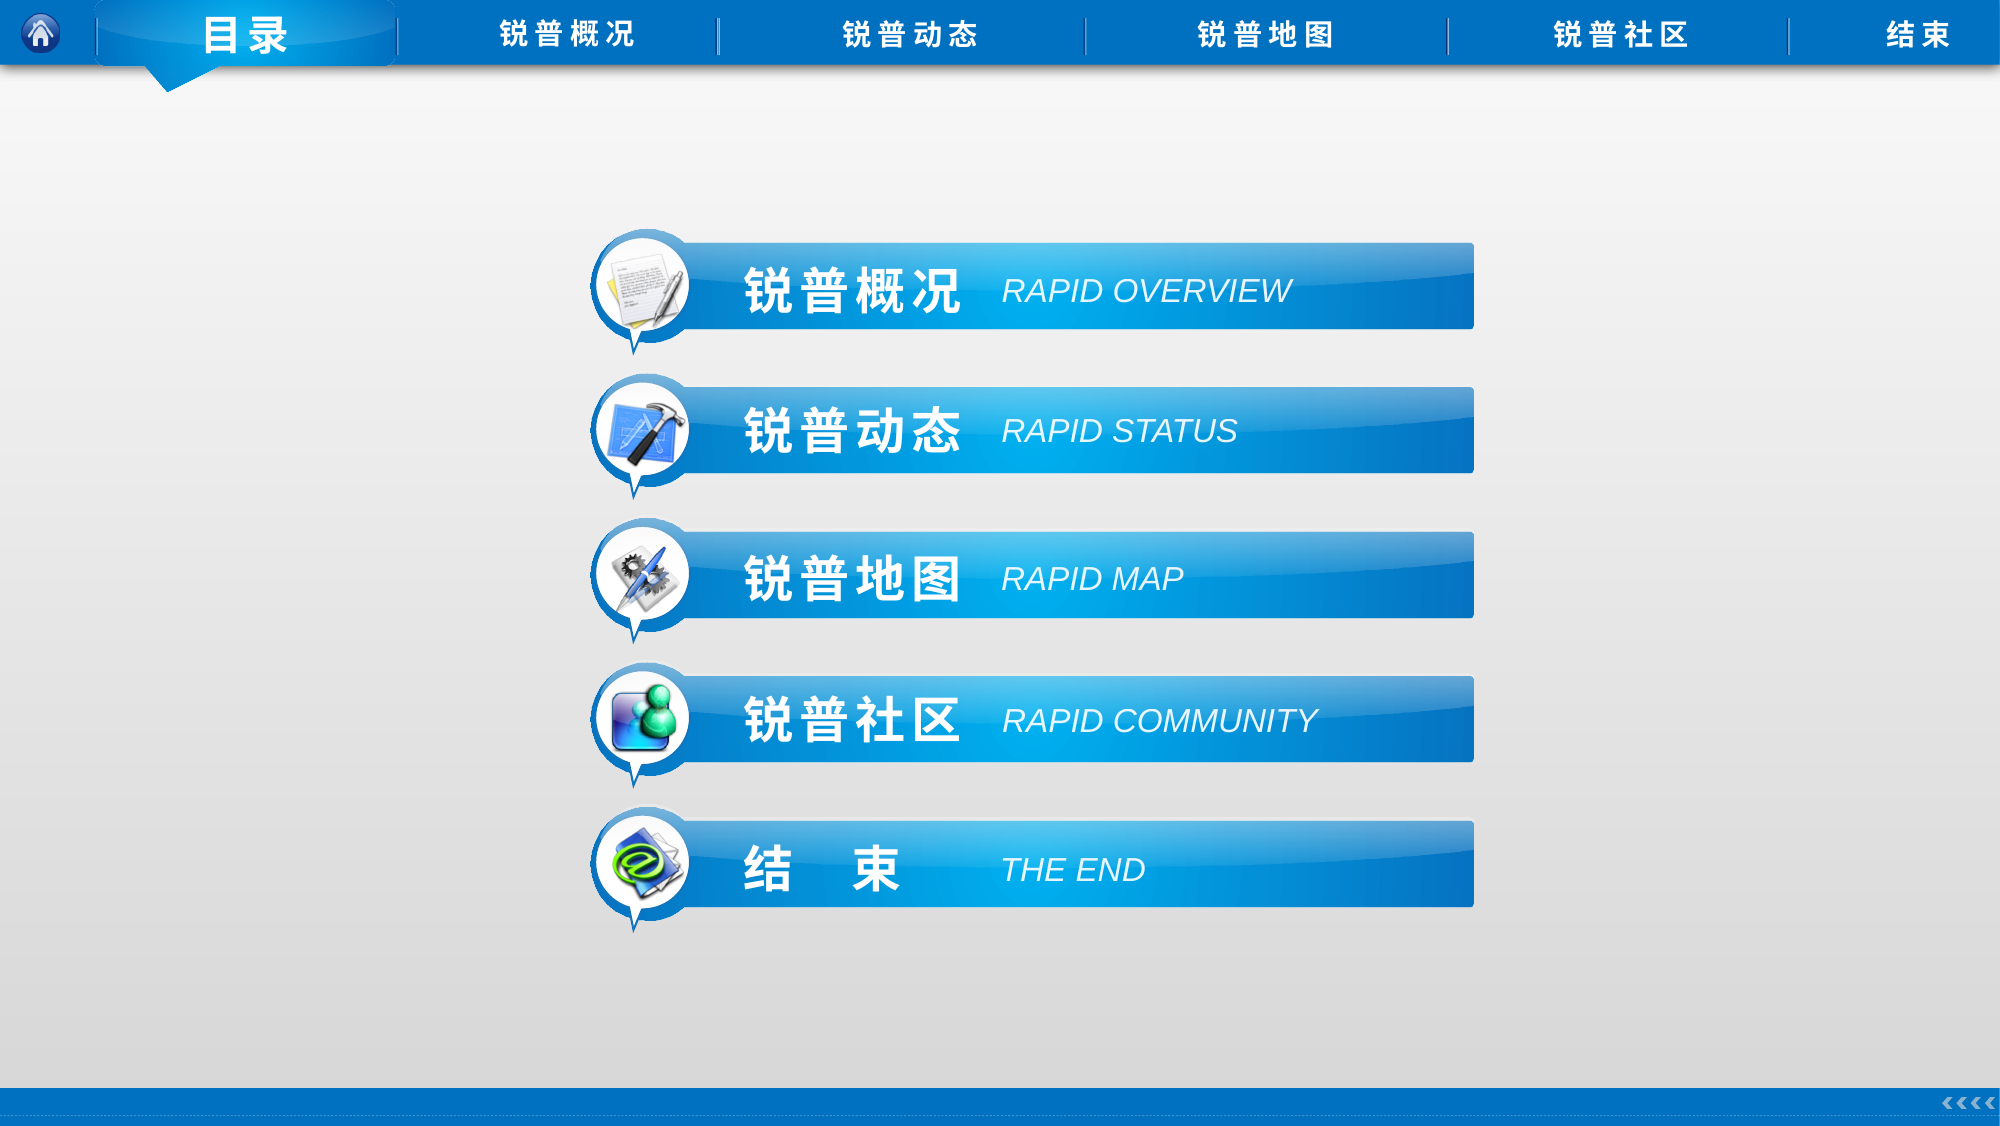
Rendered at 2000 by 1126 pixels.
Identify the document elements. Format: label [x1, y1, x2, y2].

text_box [590, 803, 1474, 930]
text_box [590, 370, 1474, 497]
text_box [590, 226, 1474, 353]
text_box [590, 659, 1474, 786]
text_box [0, 0, 2000, 67]
text_box [590, 514, 1474, 641]
